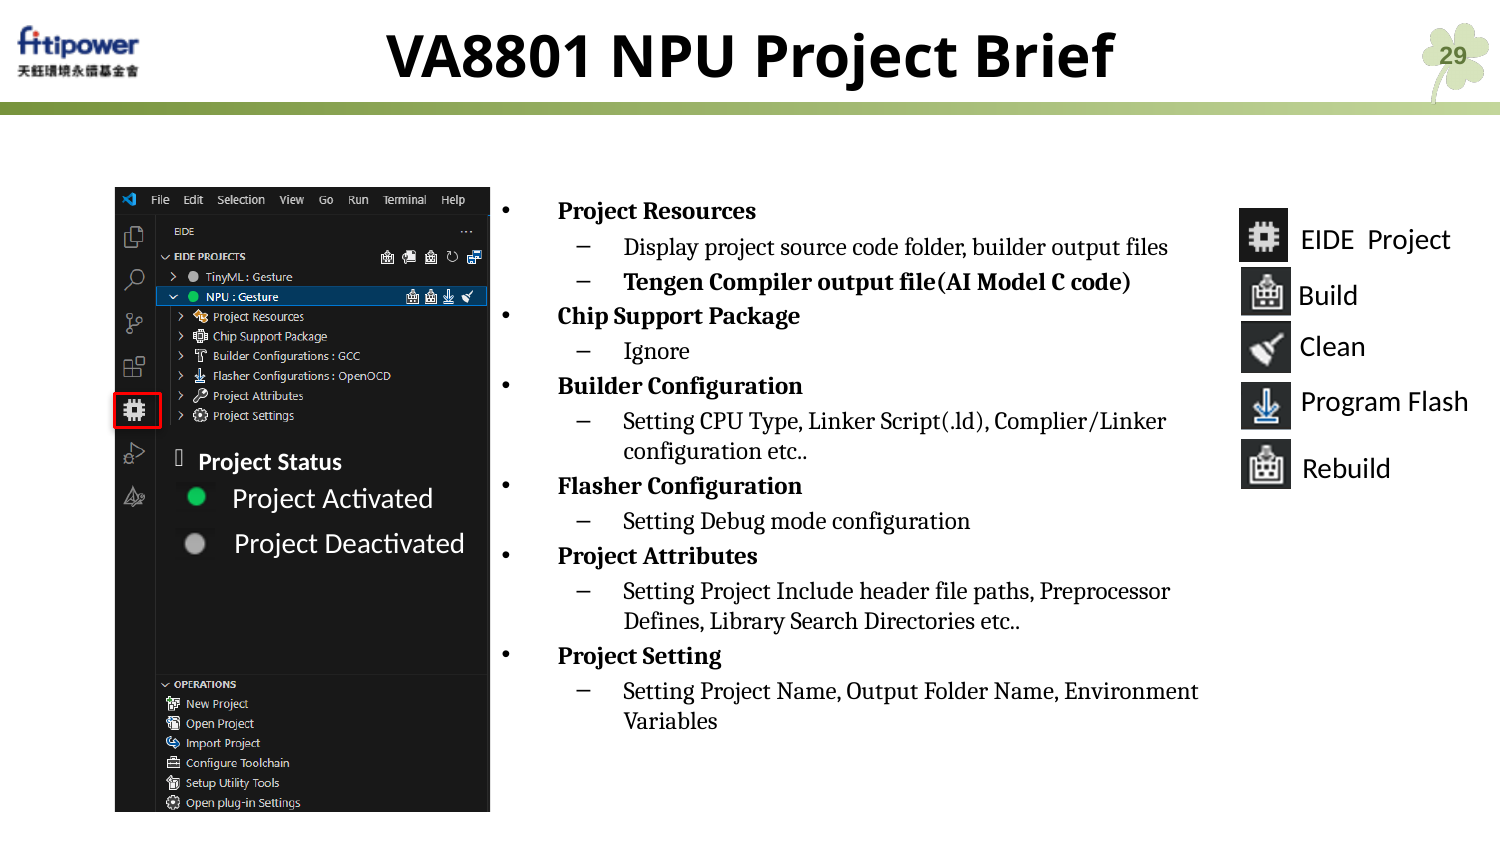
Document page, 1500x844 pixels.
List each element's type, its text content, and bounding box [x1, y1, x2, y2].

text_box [1239, 208, 1489, 493]
picture [114, 186, 491, 813]
picture [1404, 95, 1500, 115]
list Project Resources Display project source code folder, builder output files Tengen Compiler output file(AI Model C code) Chip Support Package Ignore Builder Configuration Setting CPU Type, Linker Script(.ld), Complier/Linker configuration etc.. Flasher Configuration Setting Debug mode configuration Project Attributes Setting Project Include header file paths, Preprocessor Defines, Library Search Directories etc.. Project Setting Setting Project Name, Output Folder Name, Environment Variables [493, 187, 1219, 791]
title VA8801 NPU Project Brief [0, 13, 1500, 95]
slide_number 29 [1417, 32, 1490, 77]
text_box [161, 444, 479, 567]
